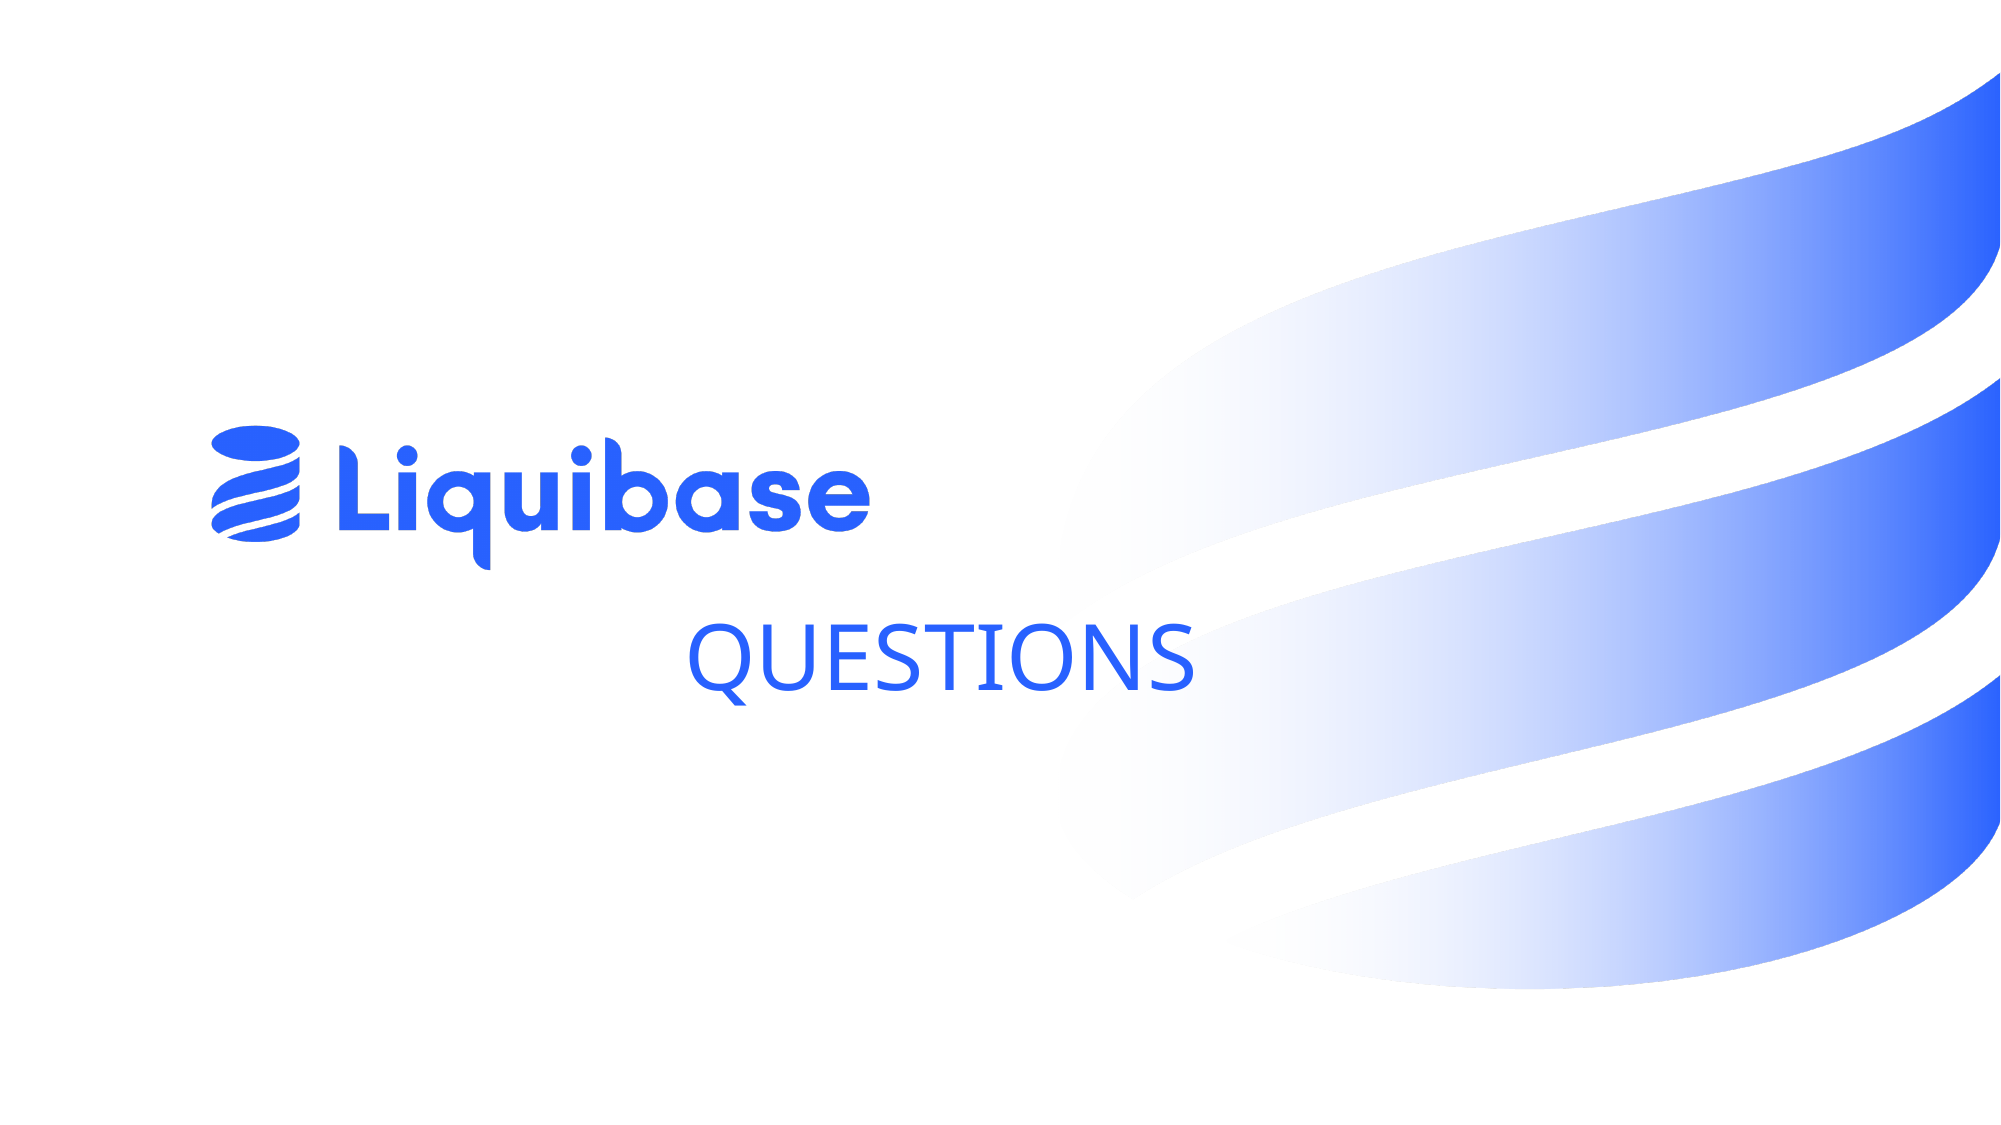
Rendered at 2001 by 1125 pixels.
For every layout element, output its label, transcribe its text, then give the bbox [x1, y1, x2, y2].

title QUESTIONS [191, 620, 1692, 716]
picture [206, 420, 876, 576]
picture [1029, 0, 2001, 996]
